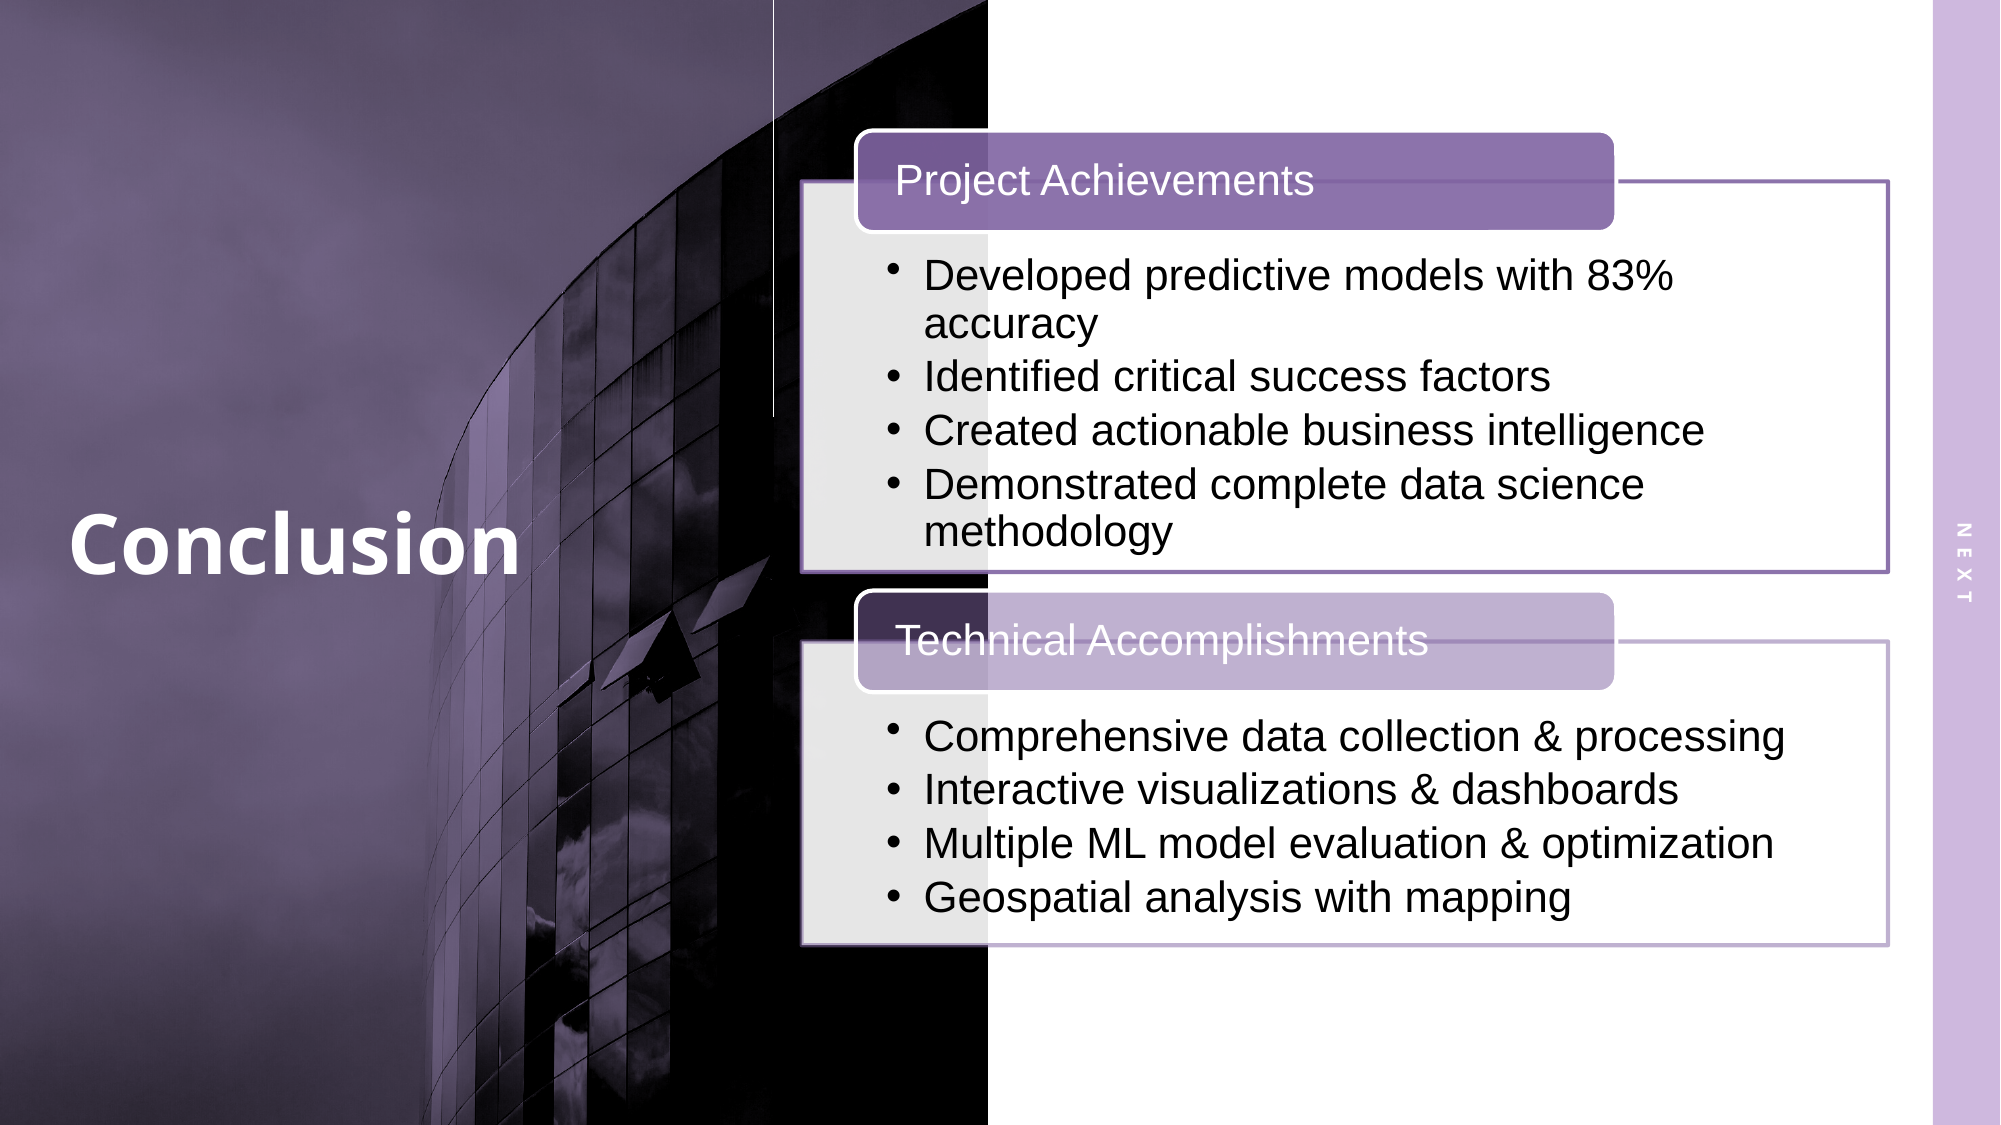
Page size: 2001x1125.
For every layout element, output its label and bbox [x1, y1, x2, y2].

text_box [801, 72, 1889, 1004]
picture [0, 0, 989, 1125]
text_box [1932, 0, 2000, 1125]
